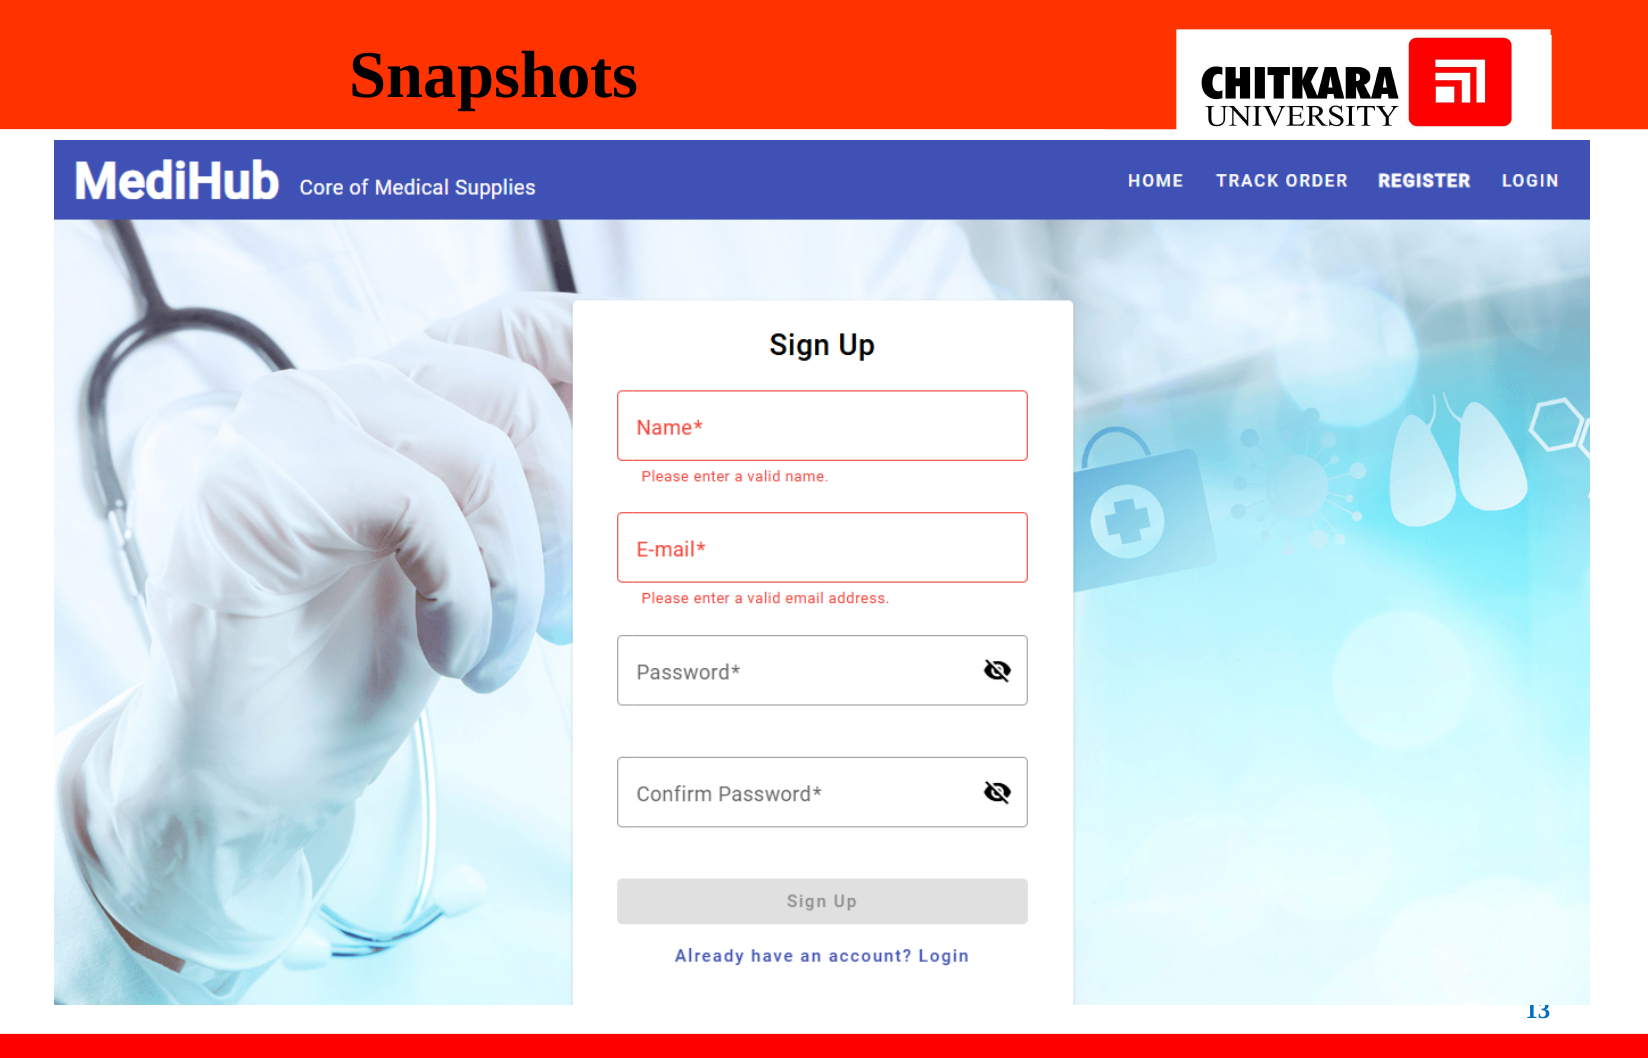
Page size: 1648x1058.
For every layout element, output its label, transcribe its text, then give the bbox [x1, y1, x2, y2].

title Snapshots [0, 0, 989, 141]
picture [54, 140, 1590, 1006]
slide_number 13 [1180, 1015, 1566, 1037]
picture [1180, 35, 1528, 130]
